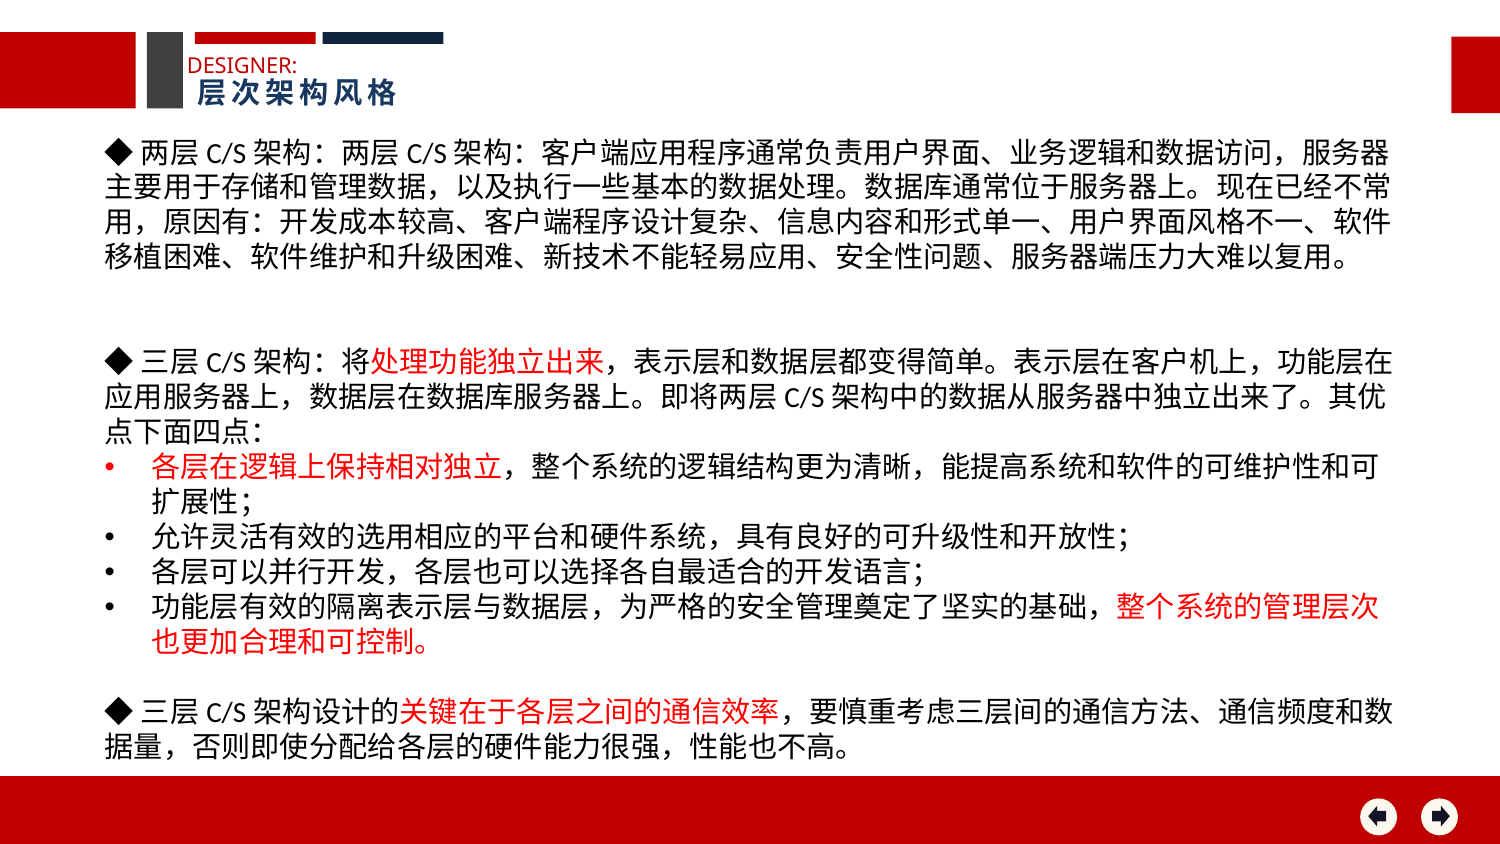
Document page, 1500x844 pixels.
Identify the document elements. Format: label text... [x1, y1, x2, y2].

text_box ◆两层C/S架构：两层C/S架构：客户端应用程序通常负责用户界面、业务逻辑和数据访问，服务器主要用于存储和管理数据，以及执行一些基本的数据处理。数据库通常位于服务器上。现在已经不常用，原因有：开发成本较高、客户端程序设计复杂、信息内容和形式单一、用户界面风格不一、软件移植困难、软件维护和升级困难、新技术不能轻易应用、安全性问题、服务器端压力大难以复用。 ◆三层C/S架构：将处理功能独立出来，表示层和数据层都变得简单。表示层在客户机上，功能层在应用服务器上，数据层在数据库服务器上。即将两层C/S架构中的数据从服务器中独立出来了。其优点下面四点： 各层在逻辑上保持相对独立，整个系统的逻辑结构更为清晰，能提高系统和软件的可维护性和可扩展性； 允许灵活有效的选用相应的平台和硬件系统，具有良好的可升级性和开放性； 各层可以并行开发，各层也可以选择各自最适合的开发语言； 功能层有效的隔离表示层与数据层，为严格的安全管理奠定了坚实的基础，整个系统的管理层次也更加合理和可控制。 ◆三层C/S架构设计的关键在于各层之间的通信效率，要慎重考虑三层间的通信方法、通信频度和数据量，否则即使分配给各层的硬件能力很强，性能也不高。 [89, 126, 1422, 771]
text_box DESIGNER: [172, 43, 313, 85]
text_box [194, 31, 444, 45]
text_box 层次架构风格 [182, 67, 933, 118]
